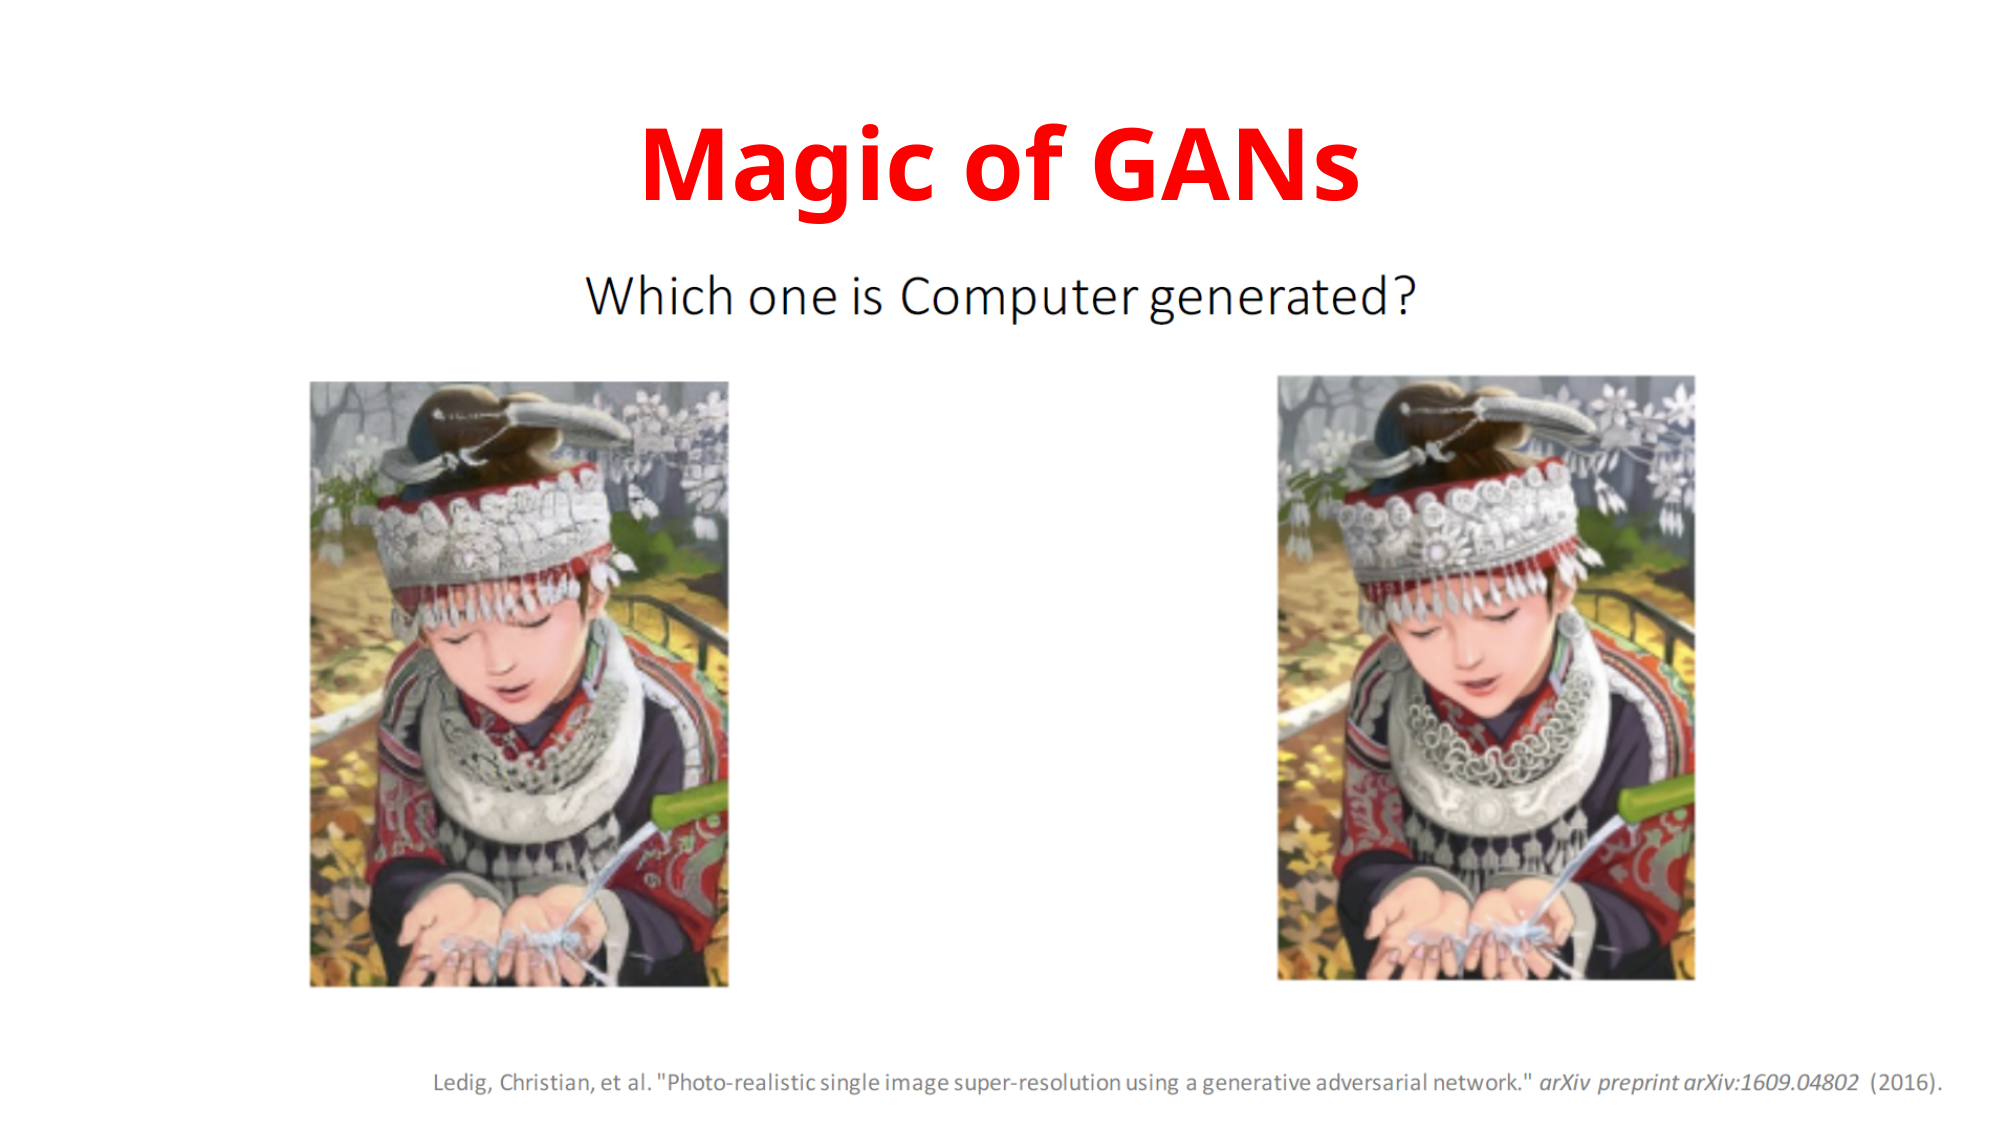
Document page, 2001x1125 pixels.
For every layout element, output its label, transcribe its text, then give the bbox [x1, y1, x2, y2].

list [0, 227, 2000, 1117]
title Magic of GANs [137, 59, 1863, 227]
